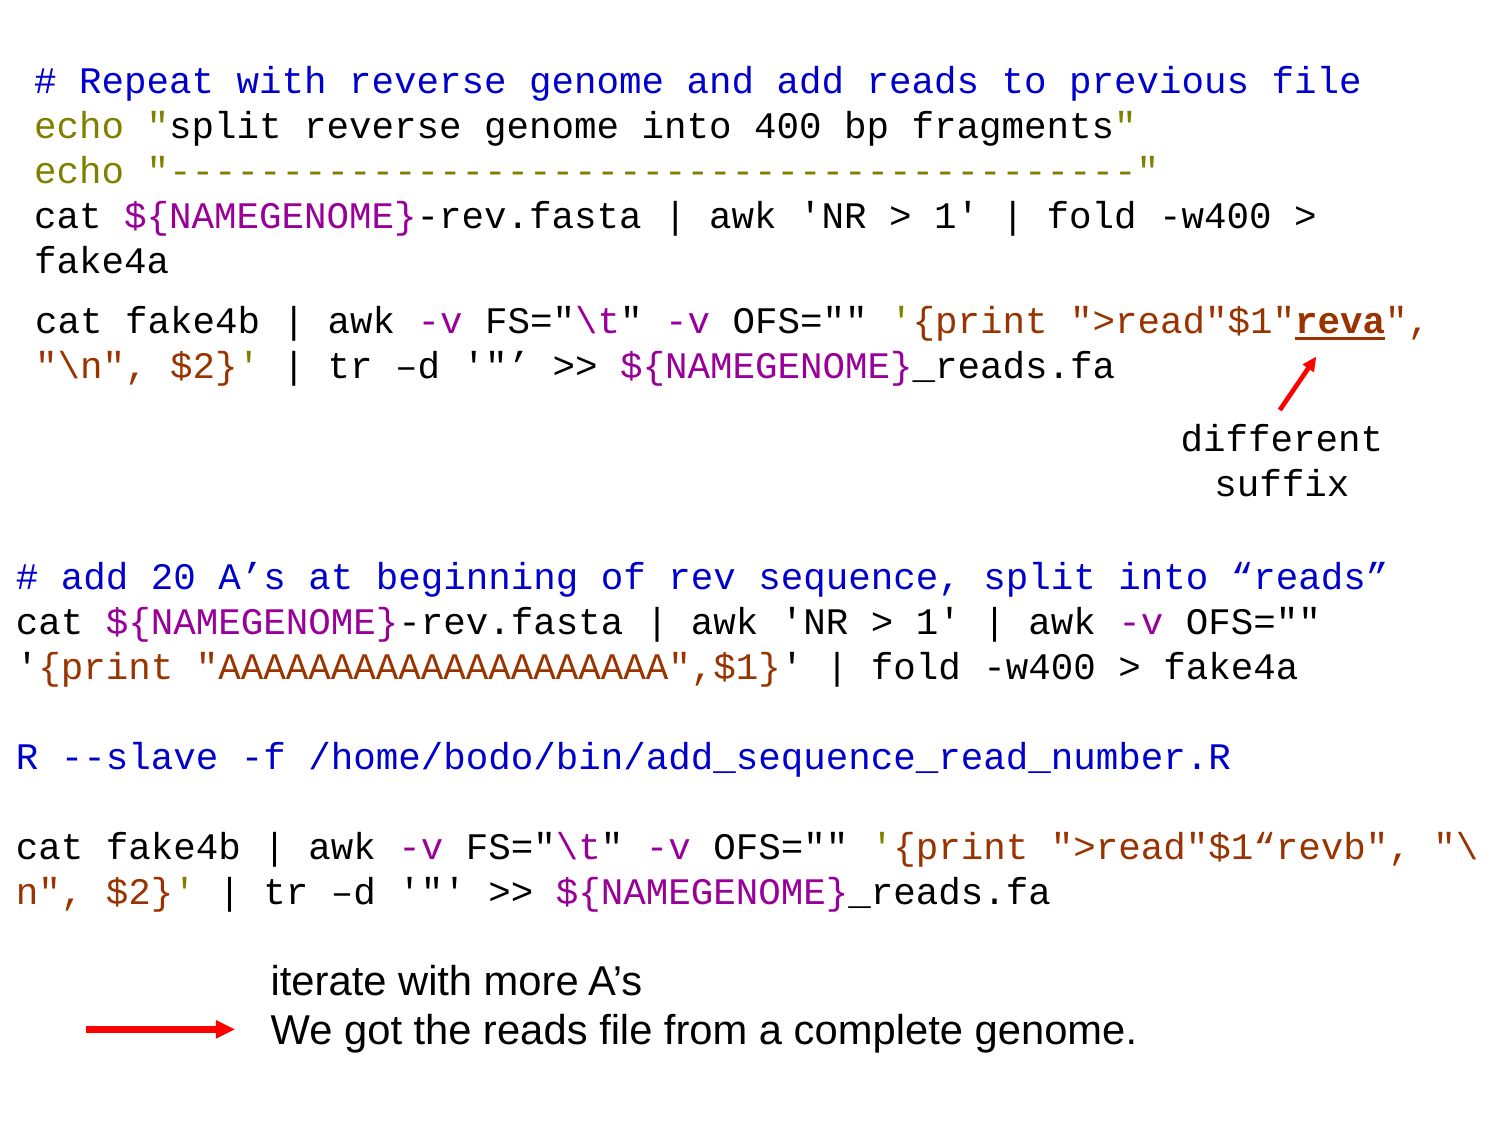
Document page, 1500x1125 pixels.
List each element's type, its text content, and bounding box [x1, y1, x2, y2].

text_box different suffix [1165, 406, 1398, 512]
text_box # Repeat with reverse genome and add reads to previous file echo "split reverse genome into 400 bp fragments" echo "-------------------------------------------" cat ${NAMEGENOME}-rev.fasta | awk 'NR > 1' | fold -w400 > fake4a [19, 48, 1488, 289]
text_box cat fake4b | awk -v FS="\t" -v OFS="" '{print ">read"$1"reva", "\n", $2}' | tr –d '"’ >> ${NAMEGENOME}_reads.fa [20, 288, 1466, 394]
text_box # add 20 A’s at beginning of rev sequence, split into “reads” cat ${NAMEGENOME}-rev.fasta | awk 'NR > 1' | awk -v OFS="" '{print "AAAAAAAAAAAAAAAAAAAA",$1}' | fold -w400 > fake4a R --slave -f /home/bodo/bin/add_sequence_read_number.R cat fake4b | awk -v FS="\t" -v OFS="" '{print ">read"$1“revb", "\n", $2}' | tr –d '"' >> ${NAMEGENOME}_reads.fa [1, 544, 1500, 920]
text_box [1279, 356, 1317, 411]
text_box iterate with more A’s We got the reads file from a complete genome. [255, 945, 1153, 1061]
